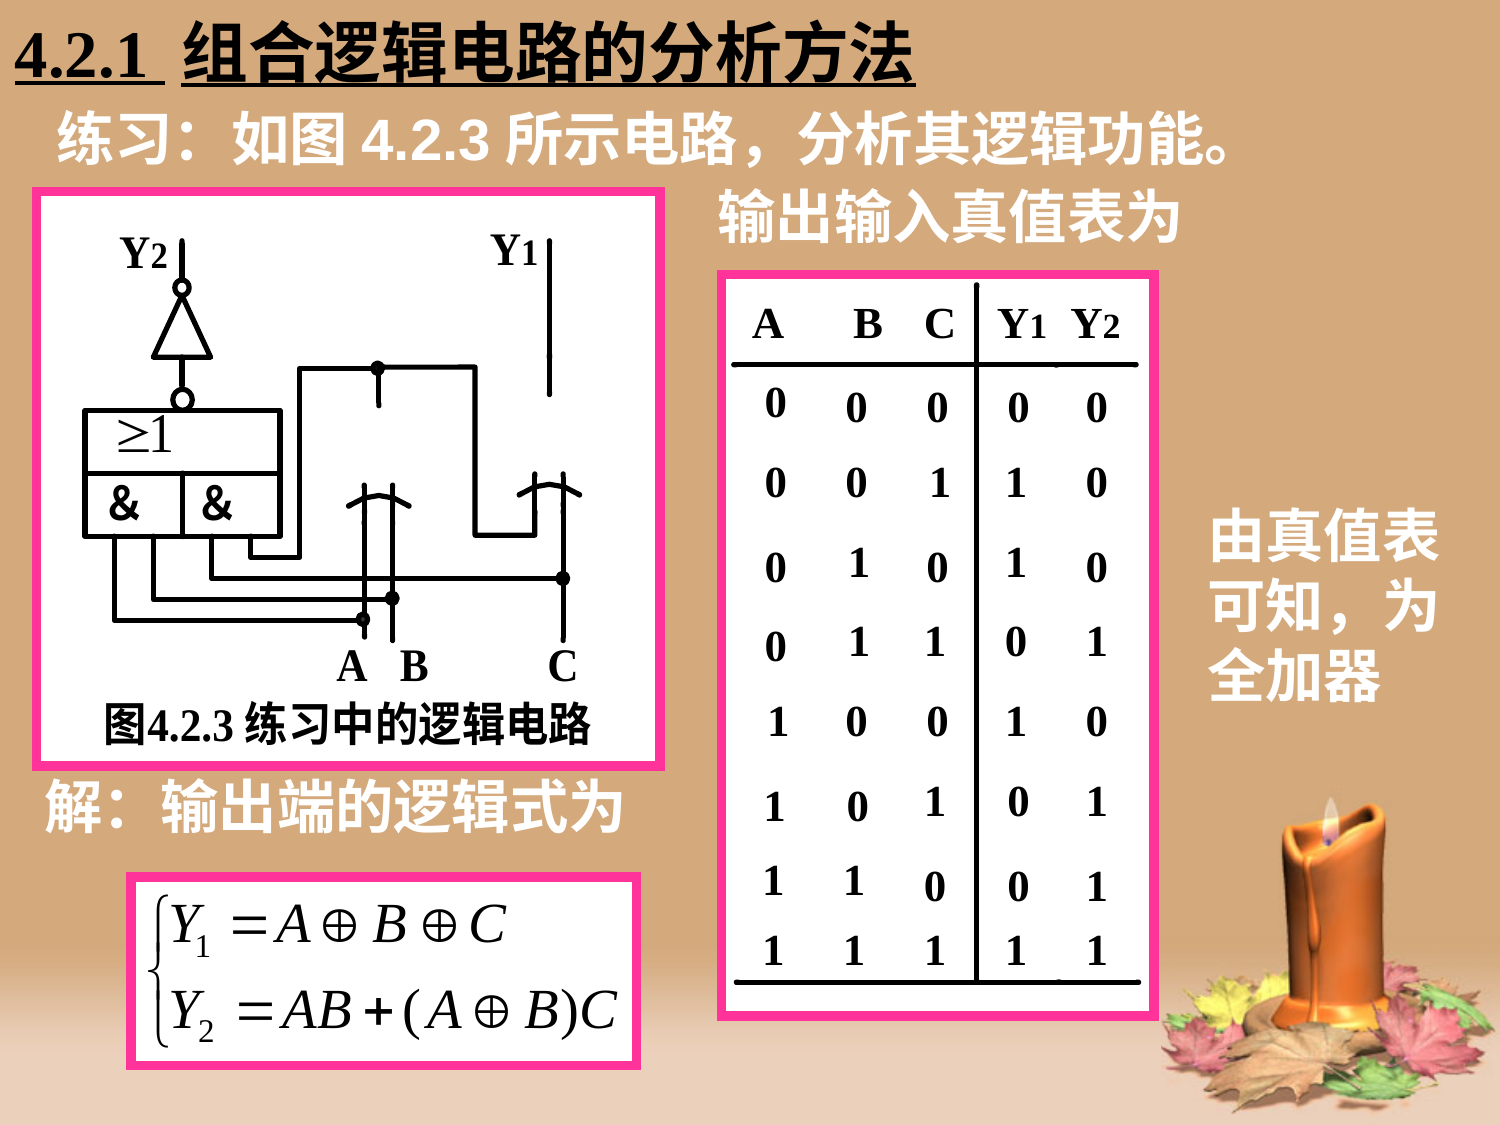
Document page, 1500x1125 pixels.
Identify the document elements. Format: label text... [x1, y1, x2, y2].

text_box 输出输入真值表为 [702, 172, 1424, 258]
title 练习：如图4.2.3所示电路，分析其逻辑功能。 [41, 101, 1349, 173]
text_box 由真值表可知，为全加器 [1192, 491, 1500, 717]
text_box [135, 881, 632, 1062]
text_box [726, 278, 1150, 1012]
picture [0, 0, 1500, 1125]
text_box 解：输出端的逻辑式为 [29, 763, 717, 848]
text_box 4.2.1 组合逻辑电路的分析方法 [0, 0, 1010, 102]
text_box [40, 196, 656, 762]
